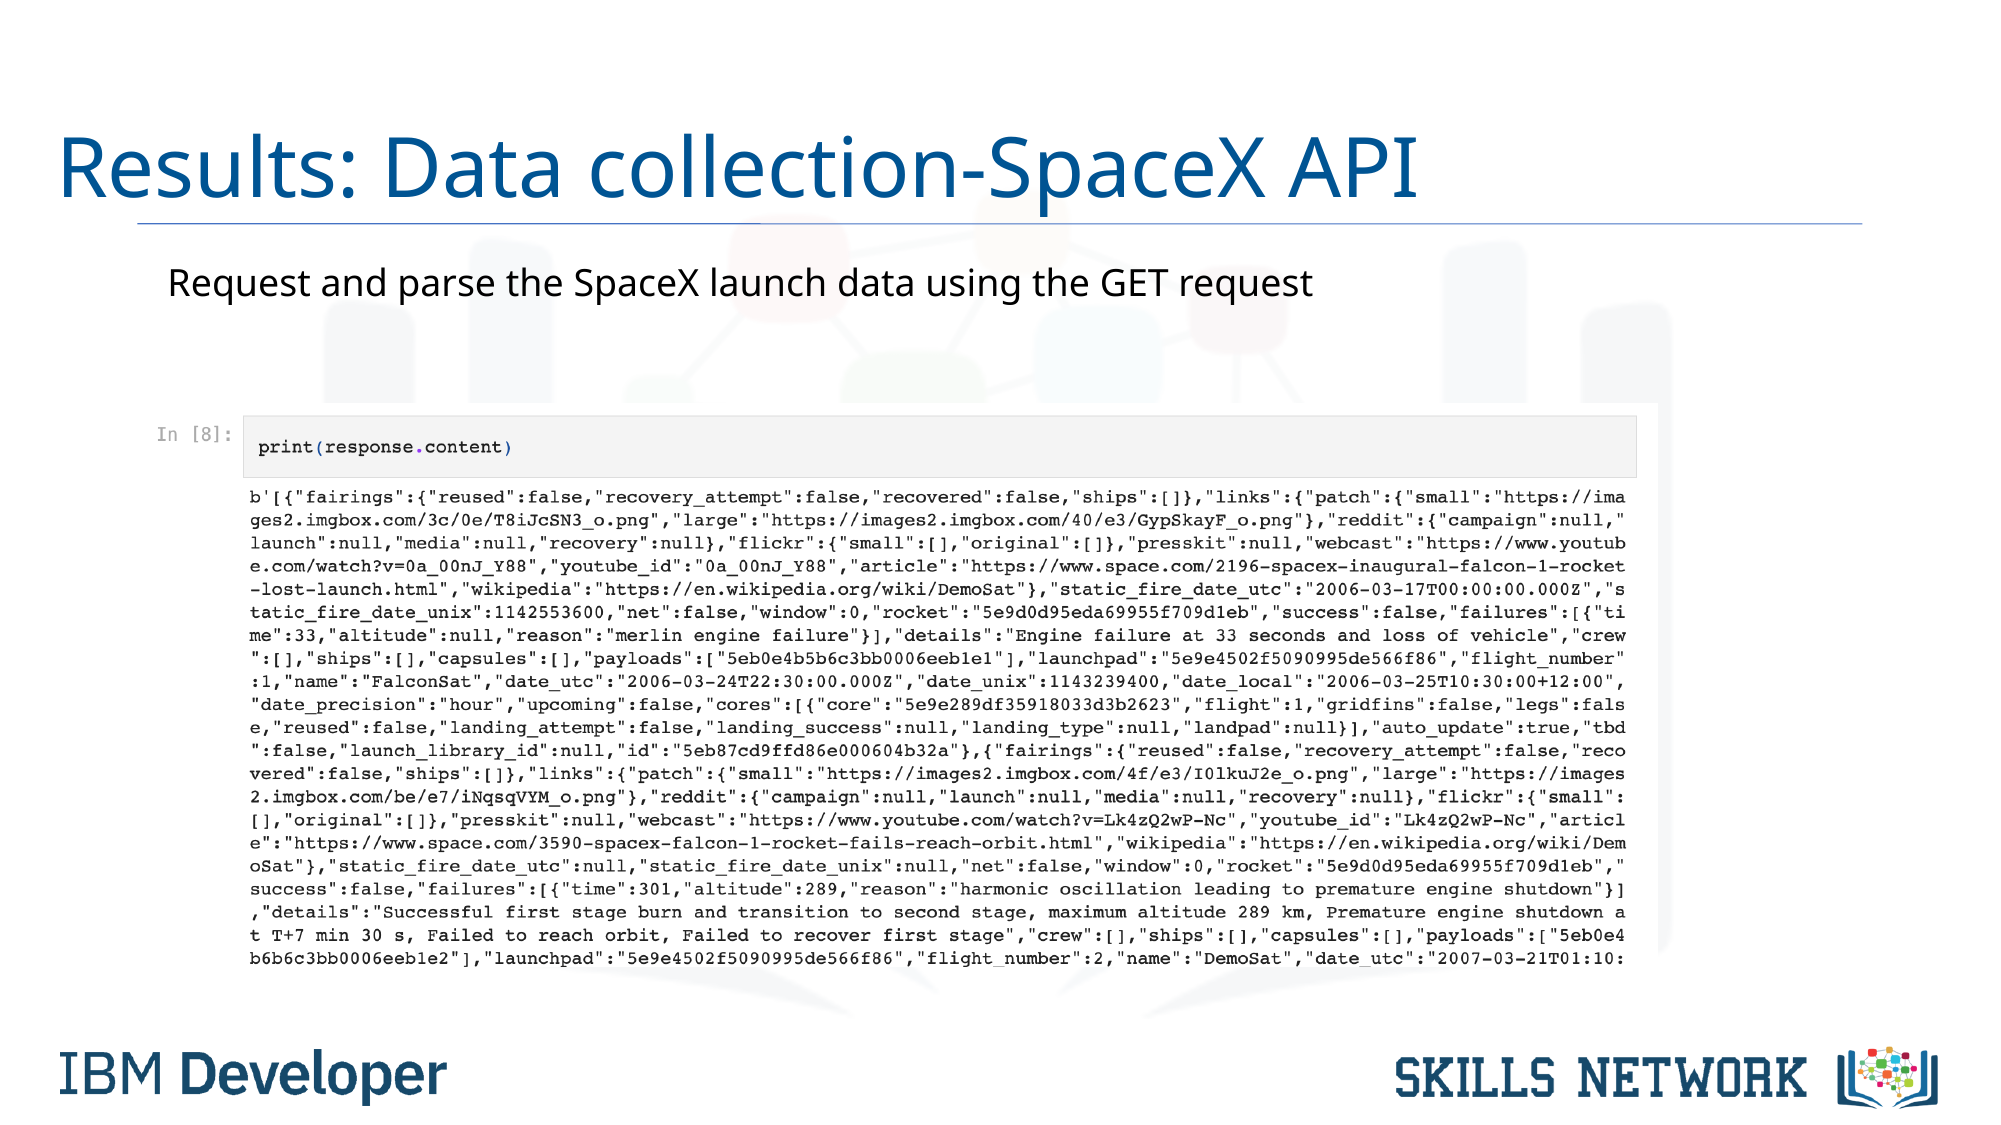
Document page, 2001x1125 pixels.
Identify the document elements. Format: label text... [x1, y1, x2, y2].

title Results: Data collection-SpaceX API [41, 59, 2000, 282]
picture [1390, 1045, 1945, 1111]
text_box Request and parse the SpaceX launch data using the GET request [152, 251, 1832, 312]
picture [55, 1045, 459, 1108]
picture [139, 403, 1658, 967]
